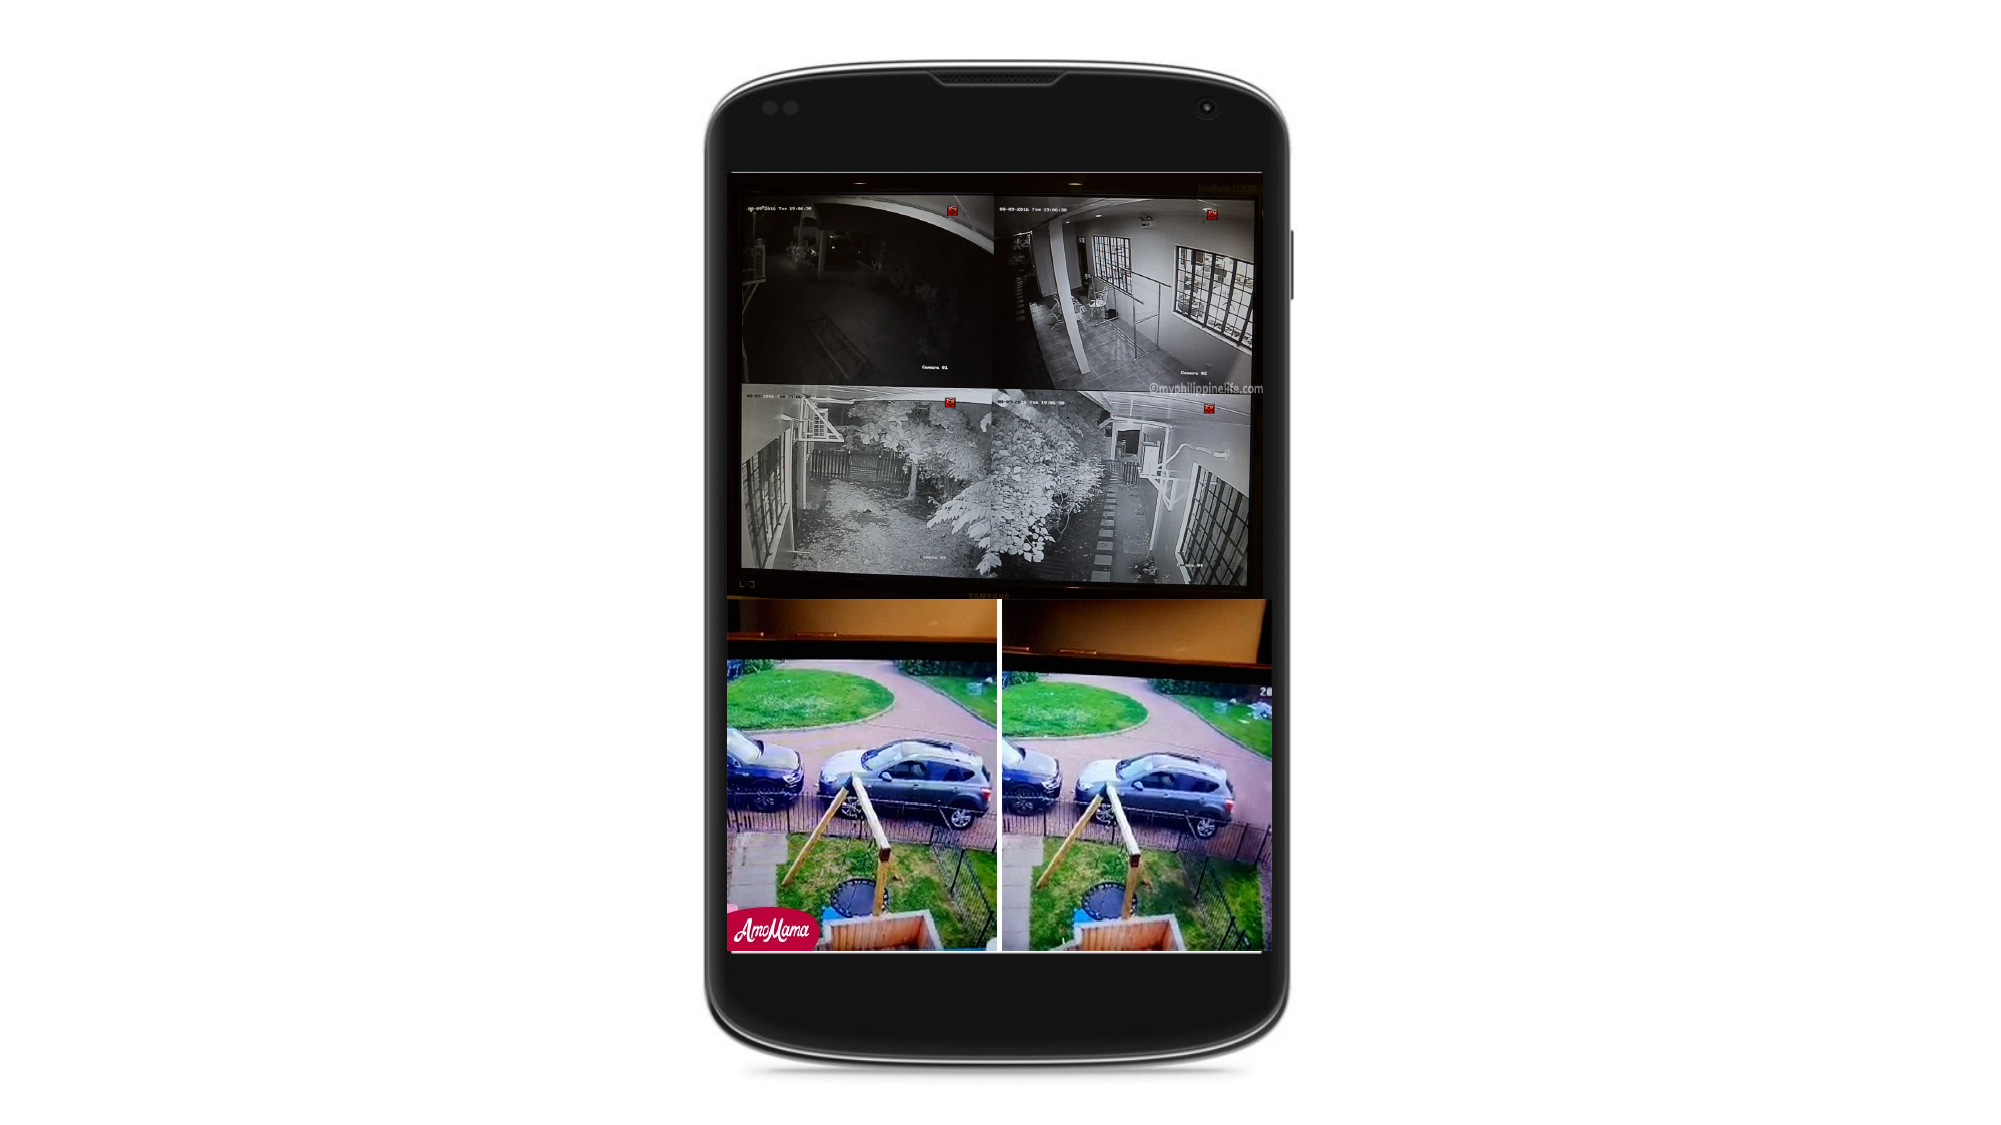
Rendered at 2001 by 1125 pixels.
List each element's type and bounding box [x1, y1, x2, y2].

picture [489, 19, 1507, 1125]
